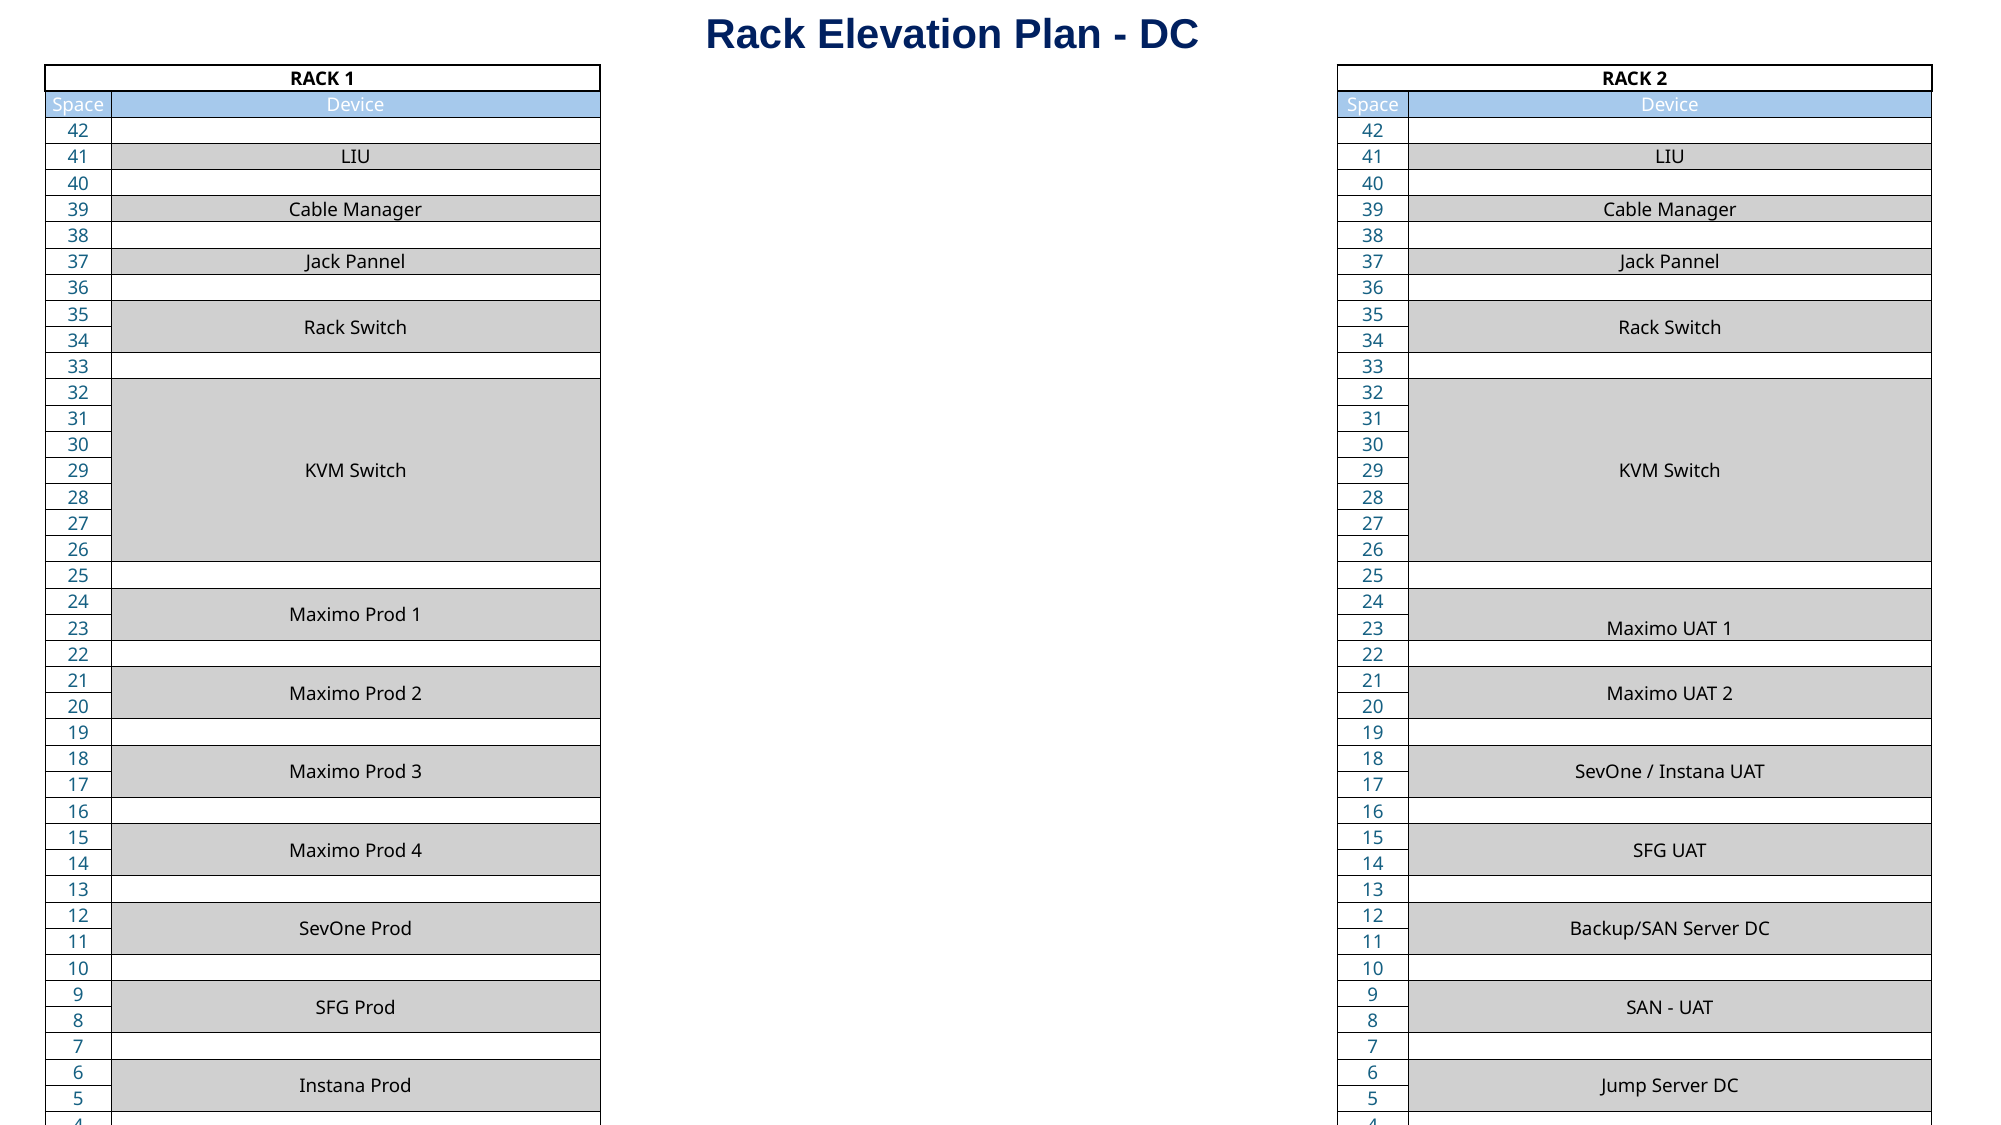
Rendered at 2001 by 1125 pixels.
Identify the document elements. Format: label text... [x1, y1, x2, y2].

table_cell [1409, 1033, 1931, 1059]
table_cell [112, 1033, 600, 1059]
table_cell 23 [1338, 615, 1408, 640]
table_cell [1409, 353, 1931, 378]
table_cell SevOne / Instana UAT [1409, 746, 1931, 797]
table_cell 41 [1338, 144, 1408, 169]
table_cell Maximo Prod 4 [112, 824, 600, 875]
table_cell 6 [46, 1060, 111, 1085]
table_cell 38 [1338, 222, 1408, 248]
table_cell 8 [1338, 1007, 1408, 1032]
table_cell [112, 955, 600, 980]
table_cell KVM Switch [112, 379, 600, 561]
table_cell 21 [1338, 667, 1408, 692]
table_cell 5 [46, 1086, 111, 1111]
table_cell [1409, 118, 1931, 143]
table_cell 14 [1338, 850, 1408, 875]
table_cell 25 [1338, 562, 1408, 588]
table_cell [1409, 275, 1931, 300]
table_cell 23 [46, 615, 111, 640]
table_cell 18 [46, 746, 111, 771]
table_cell Rack Switch [112, 301, 600, 352]
table_cell 20 [46, 693, 111, 718]
table_cell 35 [1338, 301, 1408, 326]
table_cell Space [46, 92, 111, 117]
table_cell 10 [1338, 955, 1408, 980]
table_cell Rack Switch [1409, 301, 1931, 352]
table_cell 16 [1338, 798, 1408, 823]
table_cell 13 [46, 876, 111, 902]
table_cell 16 [46, 798, 111, 823]
table_cell 22 [1338, 641, 1408, 666]
table_cell [112, 118, 600, 143]
table_cell [1409, 955, 1931, 980]
table_cell 12 [1338, 903, 1408, 928]
table_cell 27 [46, 510, 111, 535]
table_cell SevOne Prod [112, 903, 600, 954]
table_cell 7 [1338, 1033, 1408, 1059]
table_cell Space [1338, 92, 1408, 117]
table_cell 4 [46, 1112, 111, 1125]
table_cell 21 [46, 667, 111, 692]
table_cell [112, 275, 600, 300]
table_cell 12 [46, 903, 111, 928]
table_cell 11 [46, 929, 111, 954]
table_cell [1409, 719, 1931, 745]
table_cell [112, 222, 600, 248]
table_cell 39 [46, 196, 111, 221]
table_cell 39 [1338, 196, 1408, 221]
table_cell 38 [46, 222, 111, 248]
table_cell [1409, 1112, 1931, 1125]
table_cell [112, 876, 600, 902]
table_cell SFG UAT [1409, 824, 1931, 875]
table_cell 36 [46, 275, 111, 300]
table_cell 4 [1338, 1112, 1408, 1125]
table_cell 18 [1338, 746, 1408, 771]
table_cell 33 [46, 353, 111, 378]
table_cell Backup/SAN Server DC [1409, 903, 1931, 954]
table_cell 37 [1338, 249, 1408, 274]
table_cell 5 [1338, 1086, 1408, 1111]
table_cell 28 [46, 484, 111, 509]
table_cell [1409, 562, 1931, 588]
table_cell 31 [46, 406, 111, 431]
table_cell Device [1409, 92, 1931, 117]
table_cell 7 [46, 1033, 111, 1059]
table_cell [112, 641, 600, 666]
table_cell 42 [1338, 118, 1408, 143]
table_cell 17 [46, 772, 111, 797]
table_cell 34 [46, 327, 111, 352]
table_cell [1409, 222, 1931, 248]
table_cell [1409, 876, 1931, 902]
table_cell Cable Manager [1409, 196, 1931, 221]
table_cell 41 [46, 144, 111, 169]
table_cell [112, 353, 600, 378]
table_cell 34 [1338, 327, 1408, 352]
table_cell [1409, 798, 1931, 823]
table_cell 24 [1338, 589, 1408, 614]
table_cell Maximo UAT 1 [1409, 589, 1931, 640]
table_cell [1409, 641, 1931, 666]
table_cell Cable Manager [112, 196, 600, 221]
table_cell LIU [1409, 144, 1931, 169]
table_cell 25 [46, 562, 111, 588]
table_cell 27 [1338, 510, 1408, 535]
table_cell 30 [46, 432, 111, 457]
table_cell [1409, 170, 1931, 195]
table_cell 9 [46, 981, 111, 1006]
table_cell 9 [1338, 981, 1408, 1006]
table_cell 13 [1338, 876, 1408, 902]
table_cell Jump Server DC [1409, 1060, 1931, 1111]
table_cell [112, 719, 600, 745]
table_cell [112, 798, 600, 823]
table_cell 42 [46, 118, 111, 143]
table_cell 40 [1338, 170, 1408, 195]
table_cell 19 [46, 719, 111, 745]
table_cell 6 [1338, 1060, 1408, 1085]
table_cell 20 [1338, 693, 1408, 718]
table_cell LIU [112, 144, 600, 169]
table_cell Maximo UAT 2 [1409, 667, 1931, 718]
table_cell Maximo Prod 2 [112, 667, 600, 718]
table_cell 22 [46, 641, 111, 666]
table_cell 32 [1338, 379, 1408, 405]
table_cell Jack Pannel [112, 249, 600, 274]
table_cell SAN - UAT [1409, 981, 1931, 1032]
table_header RACK 1 [46, 66, 599, 90]
table_cell [112, 1112, 600, 1125]
table_cell [112, 170, 600, 195]
table_cell 32 [46, 379, 111, 405]
table_cell 11 [1338, 929, 1408, 954]
table_cell 19 [1338, 719, 1408, 745]
table_cell 37 [46, 249, 111, 274]
table_cell 26 [46, 536, 111, 561]
table_cell Device [112, 92, 600, 117]
table_cell 15 [46, 824, 111, 849]
table_cell 8 [46, 1007, 111, 1032]
table_cell 40 [46, 170, 111, 195]
table_cell [112, 562, 600, 588]
table_cell 29 [46, 458, 111, 483]
table_cell 31 [1338, 406, 1408, 431]
table_cell 17 [1338, 772, 1408, 797]
table_cell SFG Prod [112, 981, 600, 1032]
table_cell 28 [1338, 484, 1408, 509]
table_cell 14 [46, 850, 111, 875]
table_cell 29 [1338, 458, 1408, 483]
table_cell 24 [46, 589, 111, 614]
table_cell Jack Pannel [1409, 249, 1931, 274]
table_cell KVM Switch [1409, 379, 1931, 561]
table_cell 10 [46, 955, 111, 980]
title Rack Elevation Plan - DC [690, 0, 1285, 65]
table_cell 15 [1338, 824, 1408, 849]
table_cell Instana Prod [112, 1060, 600, 1111]
table_cell Maximo Prod 3 [112, 746, 600, 797]
table_cell 35 [46, 301, 111, 326]
table_cell 26 [1338, 536, 1408, 561]
table_cell 33 [1338, 353, 1408, 378]
table_cell 30 [1338, 432, 1408, 457]
table_cell 36 [1338, 275, 1408, 300]
table_header RACK 2 [1338, 66, 1931, 90]
table_cell Maximo Prod 1 [112, 589, 600, 640]
